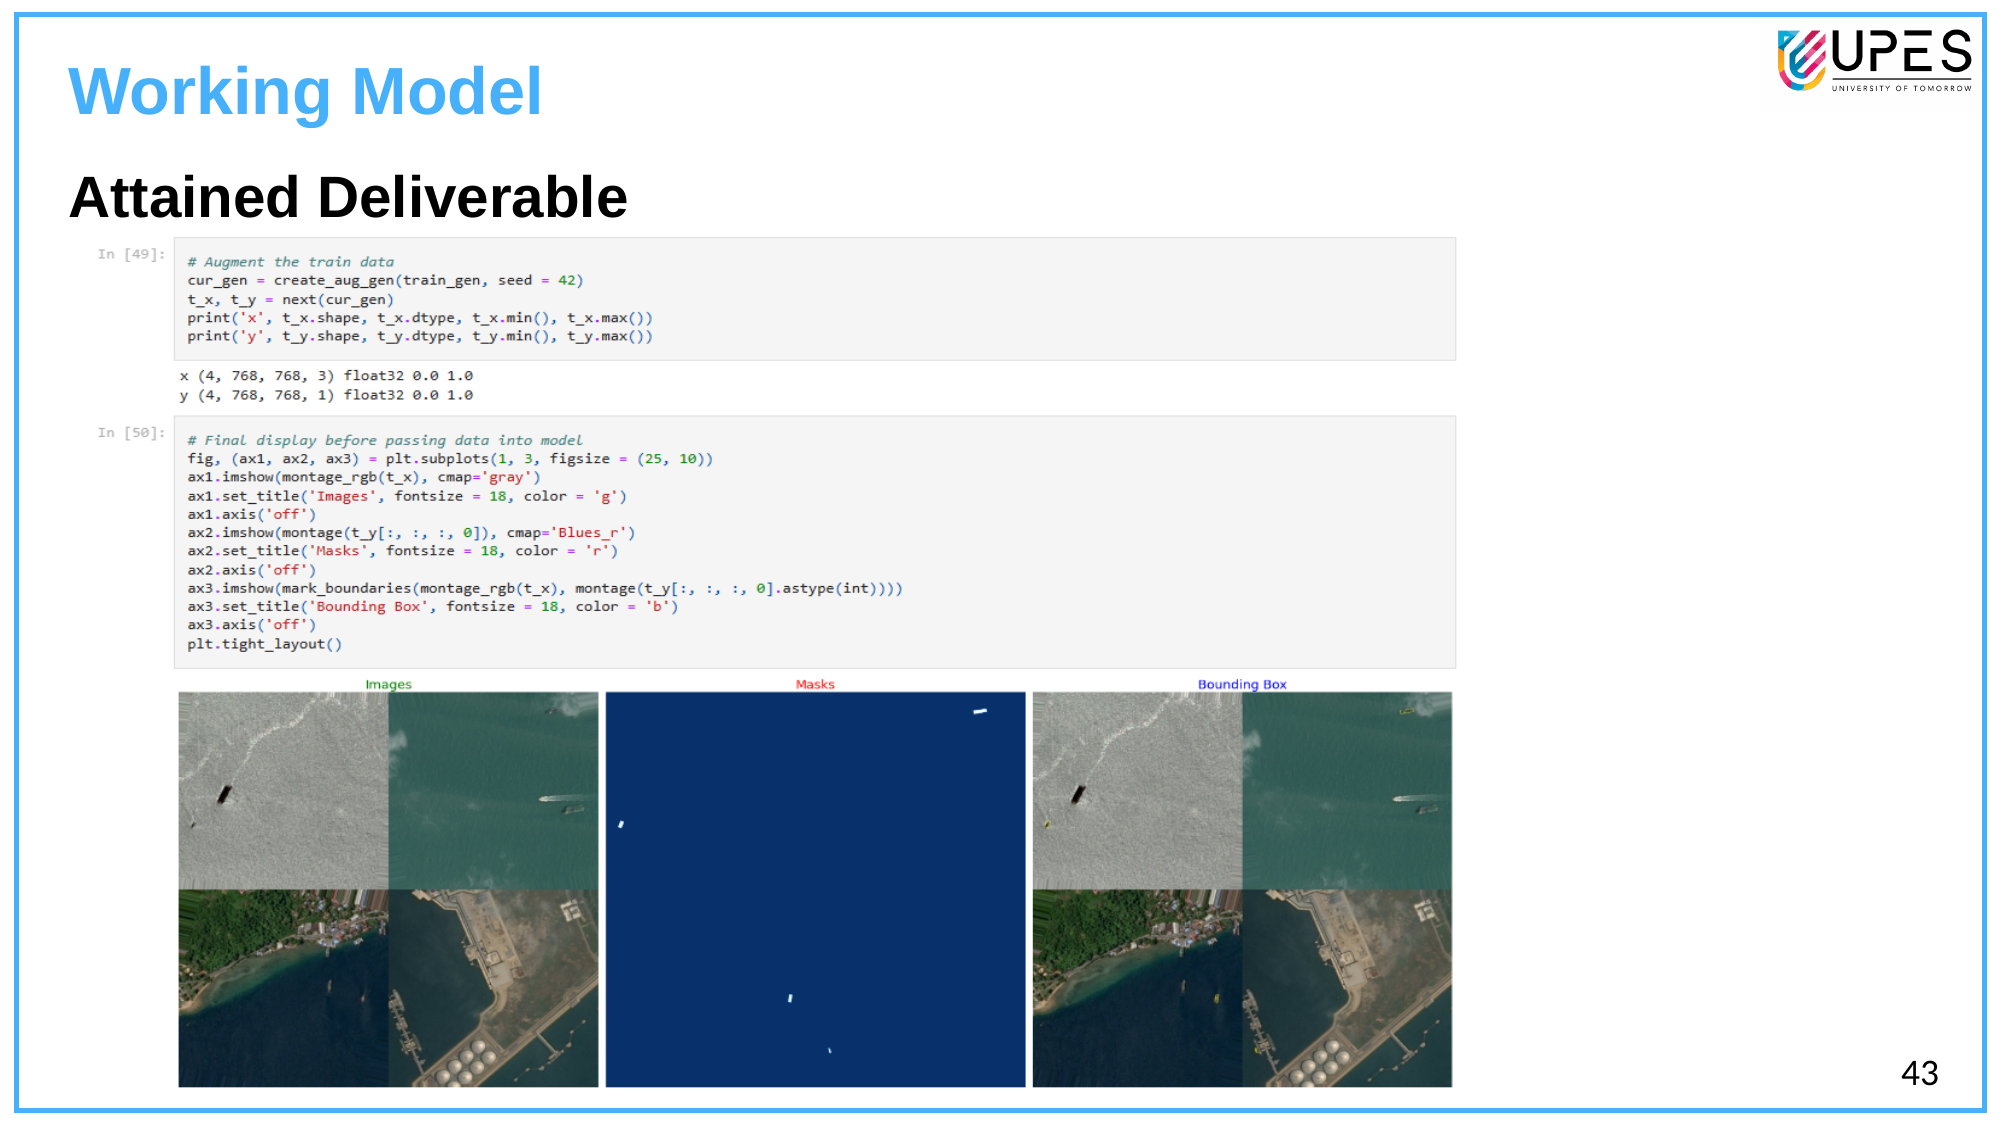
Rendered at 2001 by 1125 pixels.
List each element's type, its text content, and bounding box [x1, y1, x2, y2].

text_box Attained Deliverable [53, 151, 837, 237]
text_box 42 [1886, 1040, 2000, 1101]
picture [1758, 20, 1978, 110]
text_box Working Model [53, 40, 1289, 136]
picture [81, 237, 1483, 1101]
